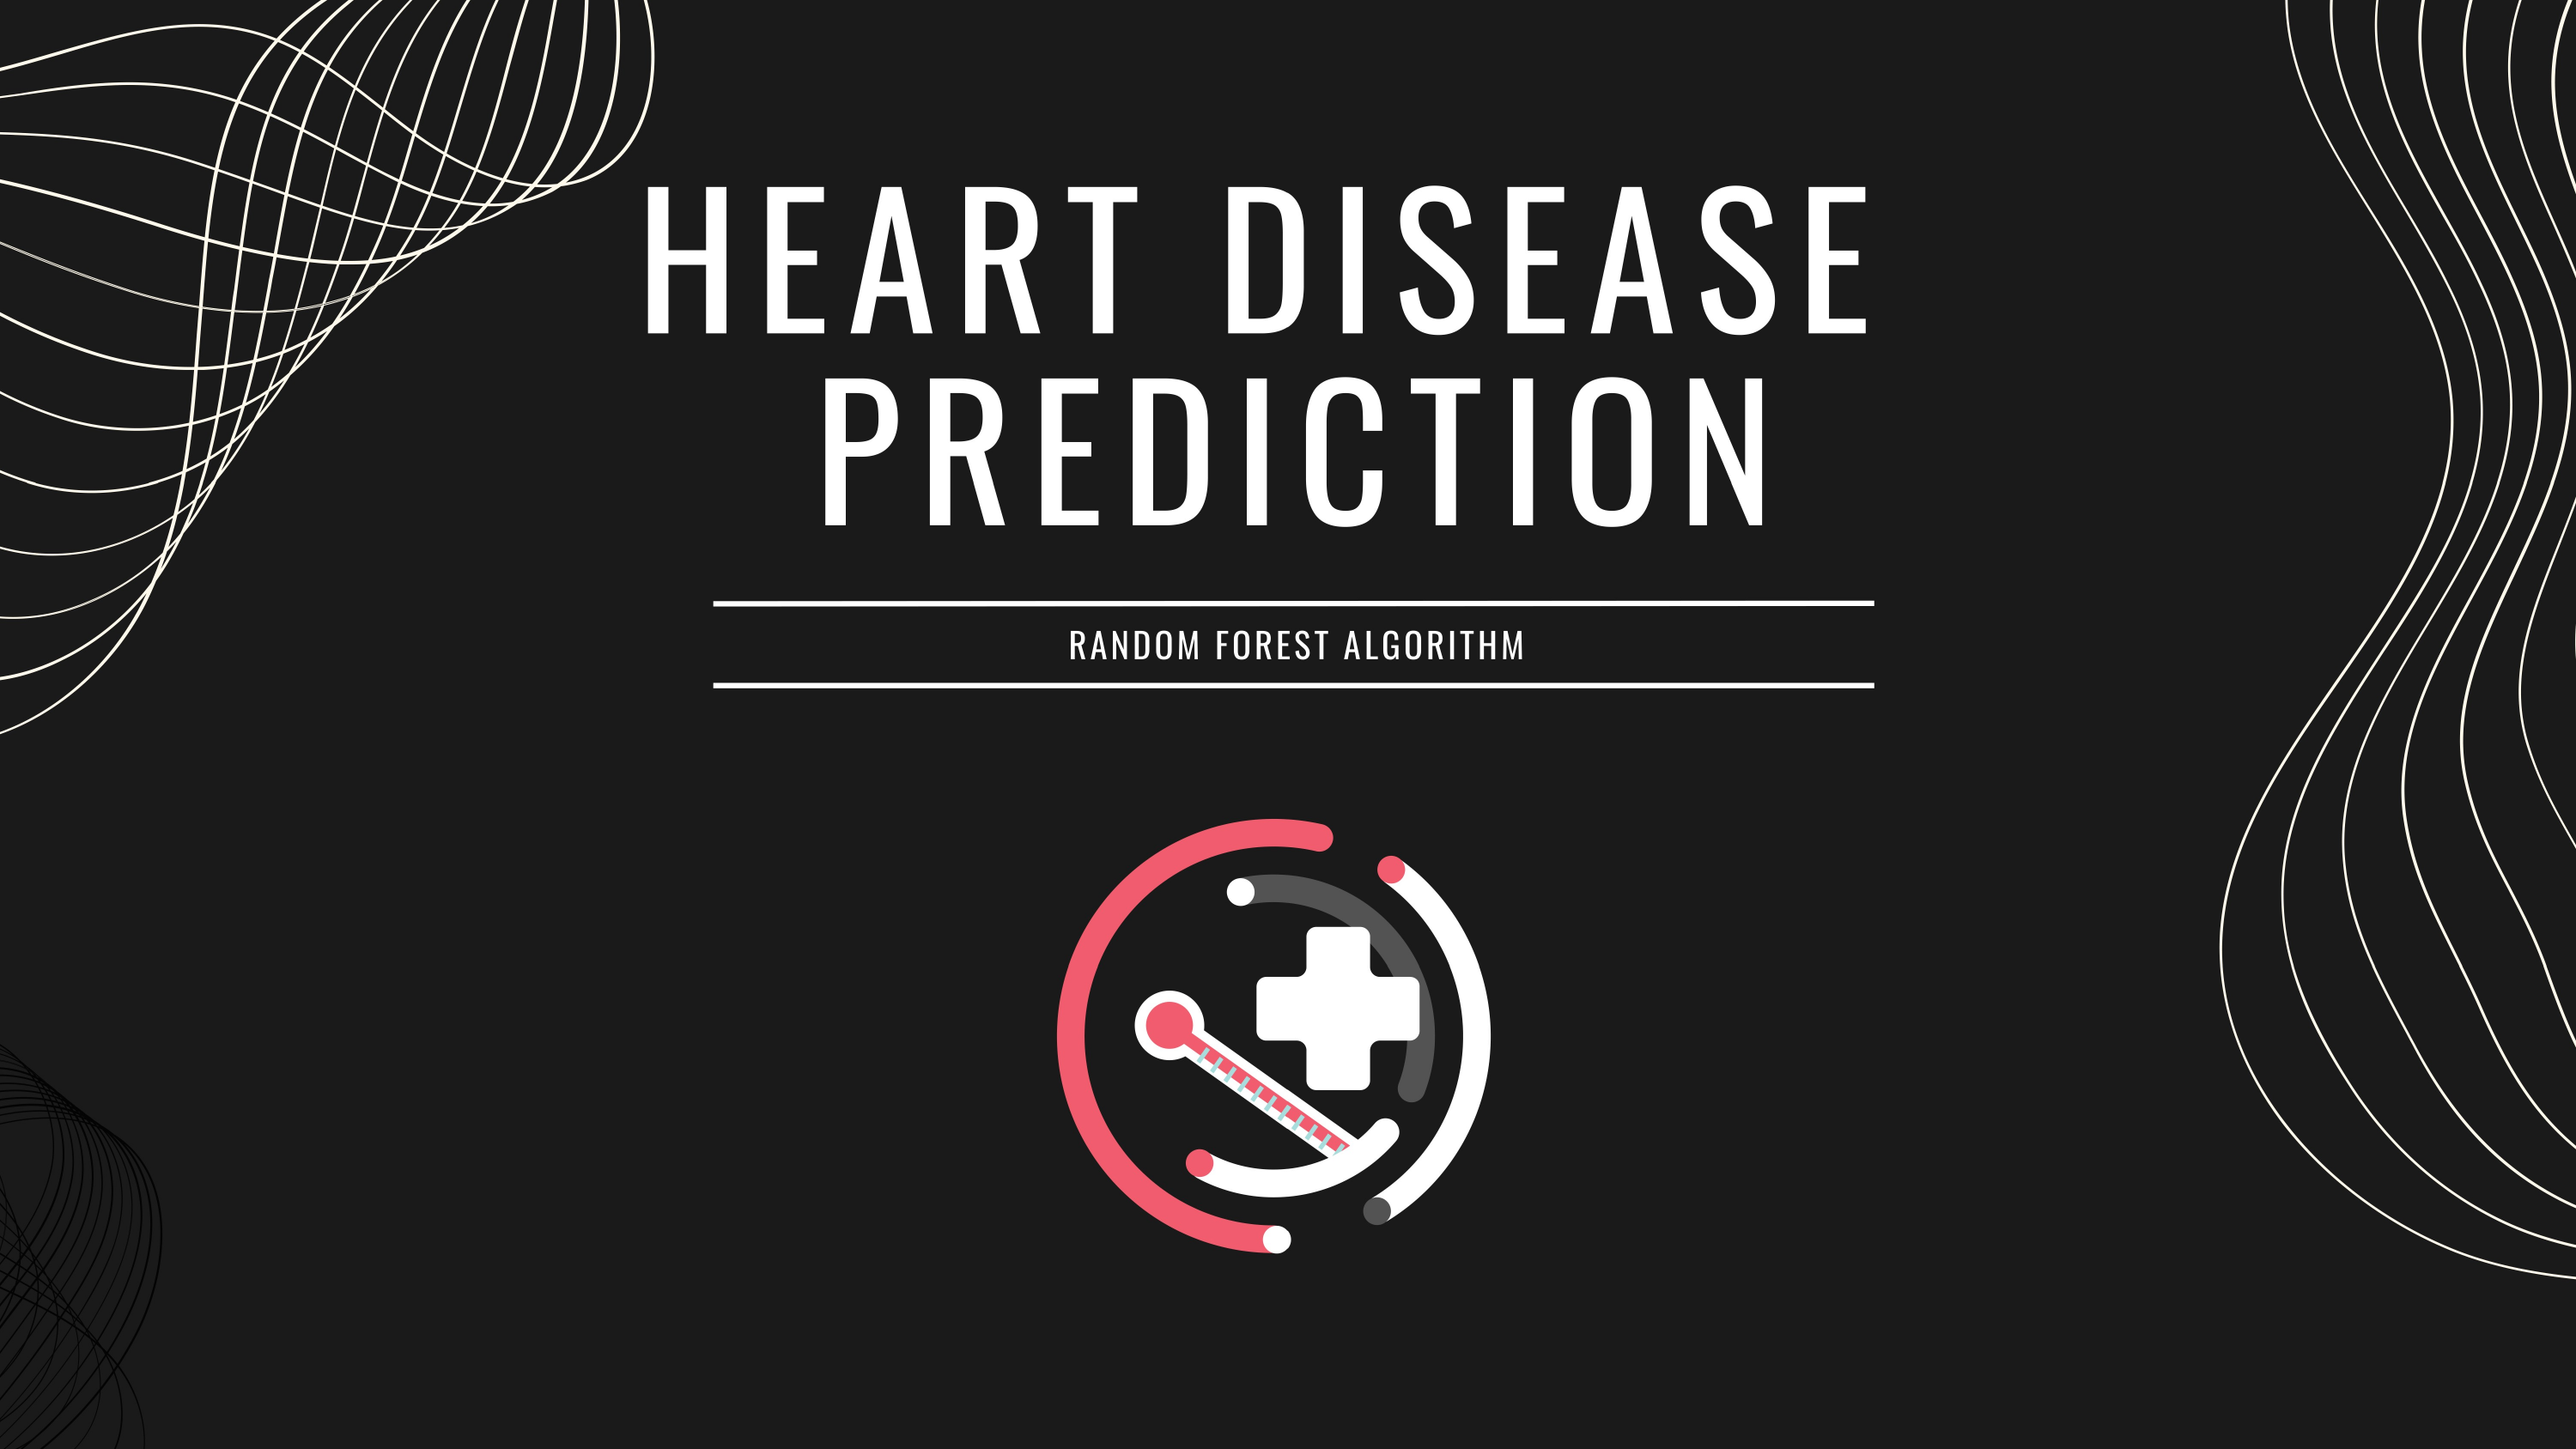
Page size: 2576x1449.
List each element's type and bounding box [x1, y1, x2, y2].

text_box [0, 0, 2576, 1449]
